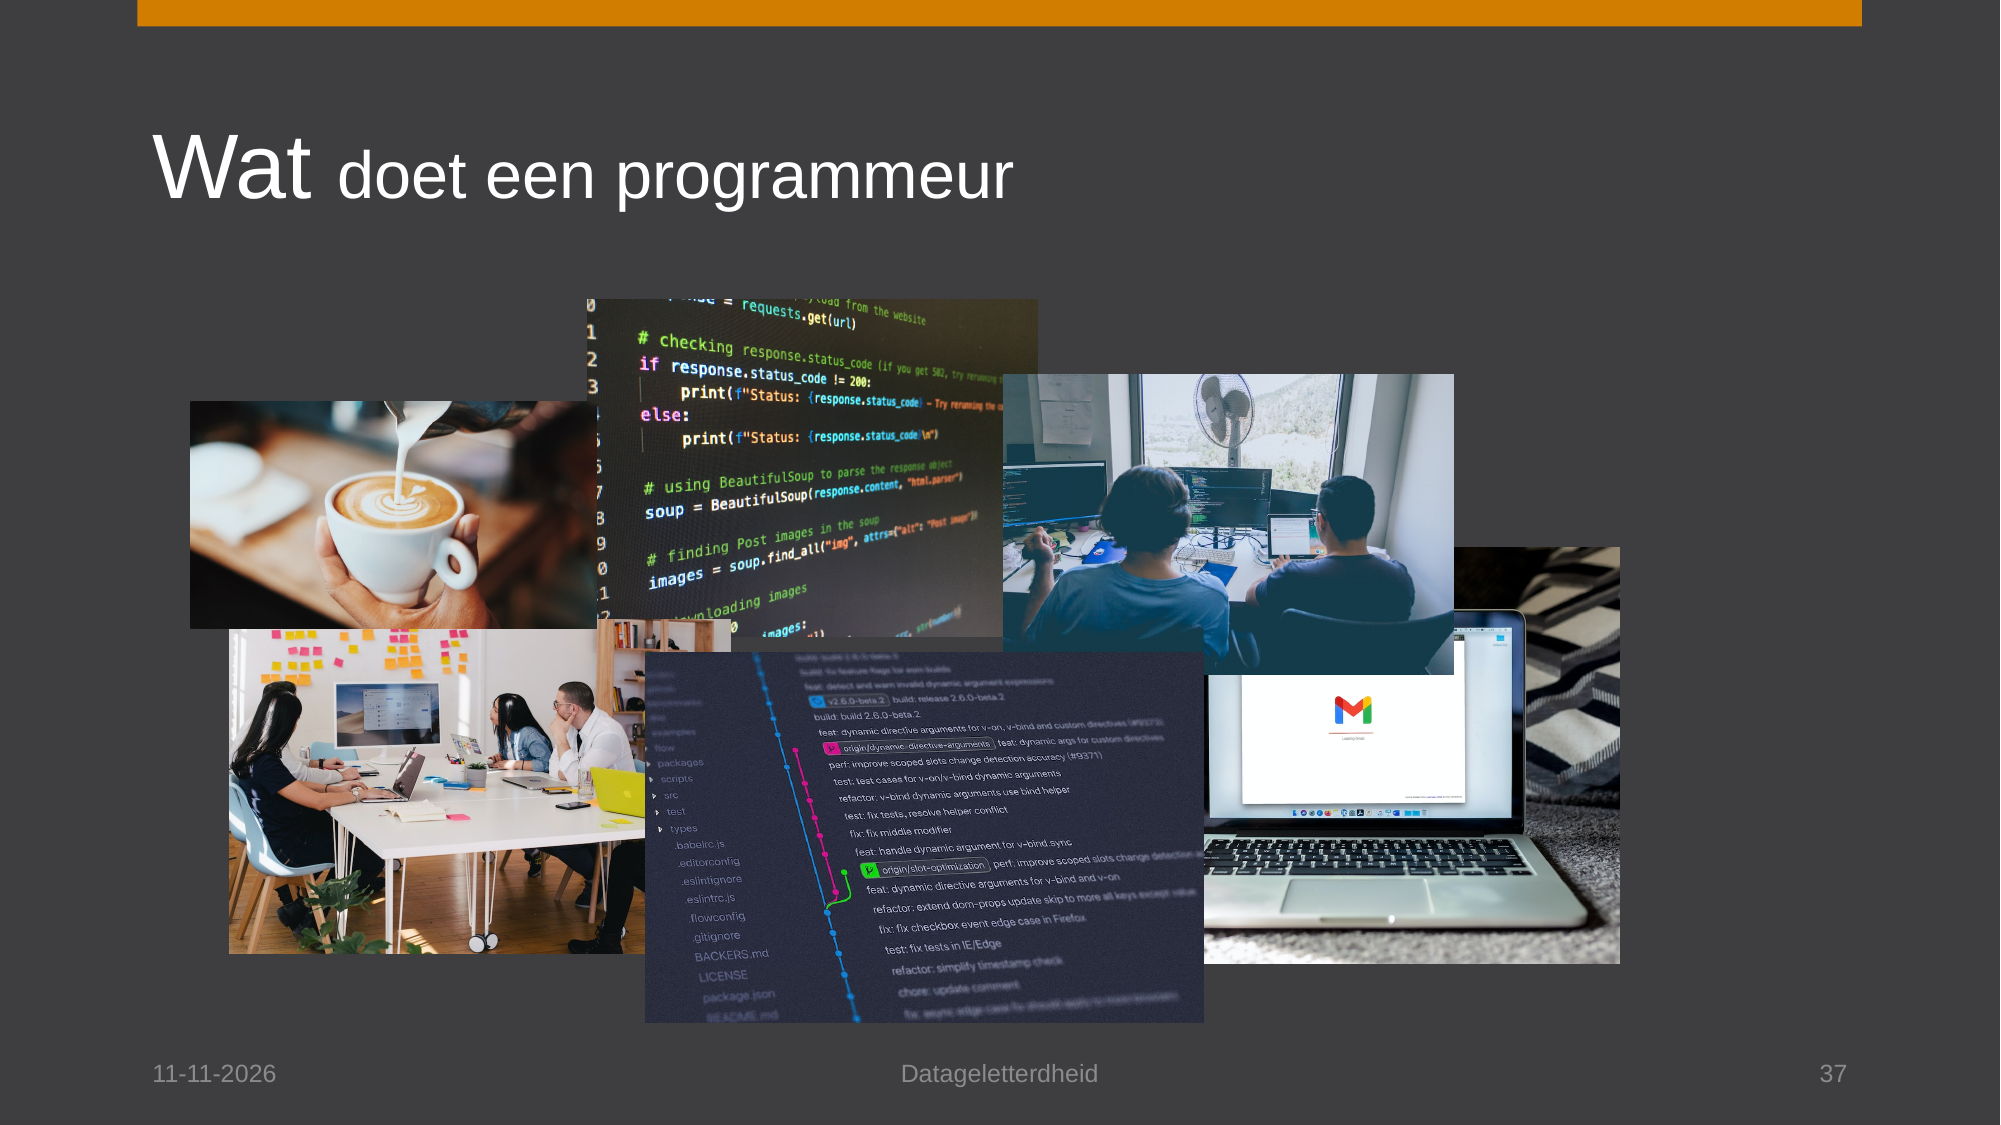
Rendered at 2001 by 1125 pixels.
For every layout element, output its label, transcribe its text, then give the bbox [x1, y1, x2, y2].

title Wat doet een programmeur [137, 59, 1863, 278]
picture [190, 299, 1620, 1023]
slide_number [137, 1042, 588, 1103]
footer Datageletterdheid [662, 1042, 1338, 1103]
slide_number 37 [1412, 1042, 1863, 1103]
